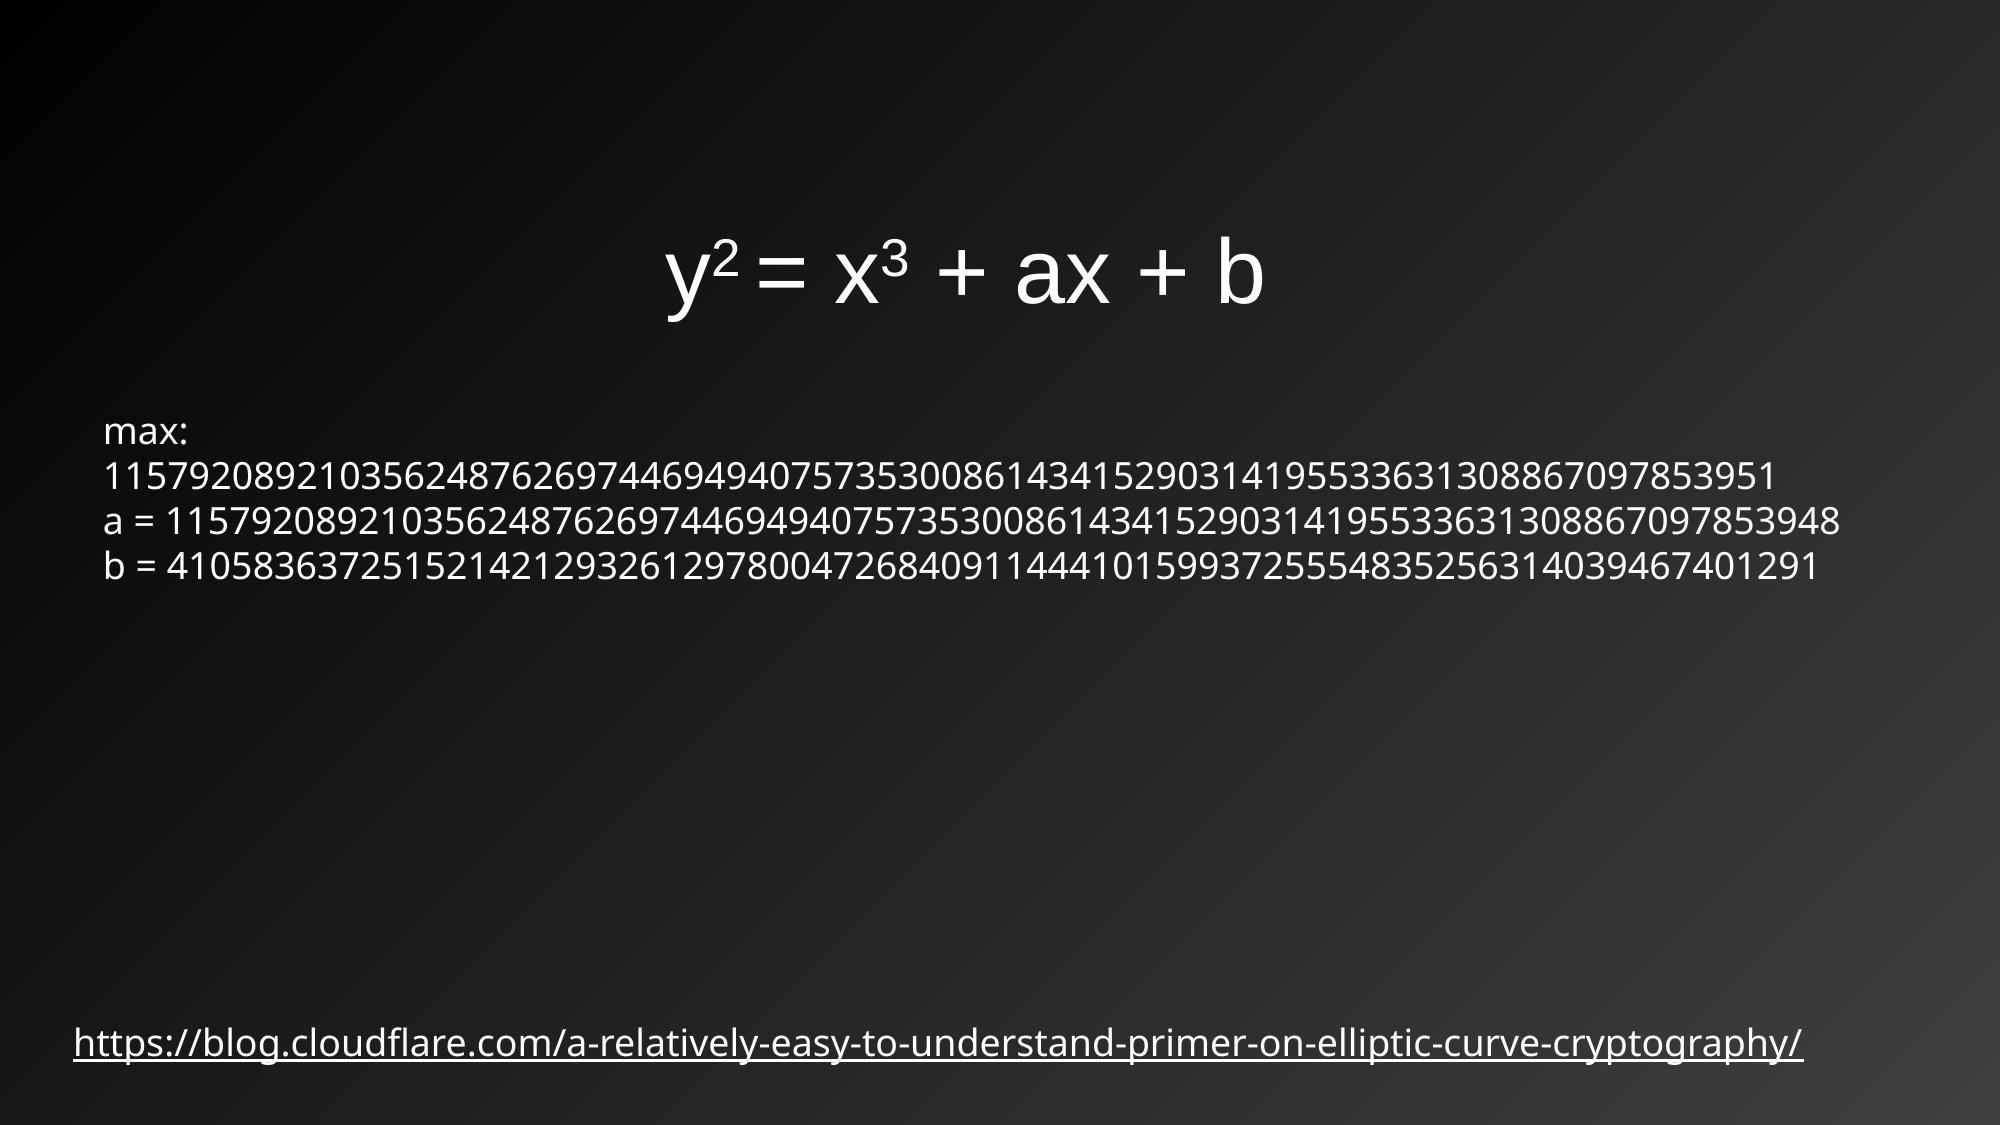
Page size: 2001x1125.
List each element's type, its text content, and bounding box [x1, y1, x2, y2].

text_box https://blog.cloudflare.com/a-relatively-easy-to-understand-primer-on-elliptic-curve-cryptography/ [58, 1011, 1967, 1077]
text_box y2 = x3 + ax + b [650, 197, 1283, 330]
text_box max: 115792089210356248762697446949407573530086143415290314195533631308867097853951 a = 115792089210356248762697446949407573530086143415290314195533631308867097853948 b = 41058363725152142129326129780047268409114441015993725554835256314039467401291 [88, 400, 1882, 698]
